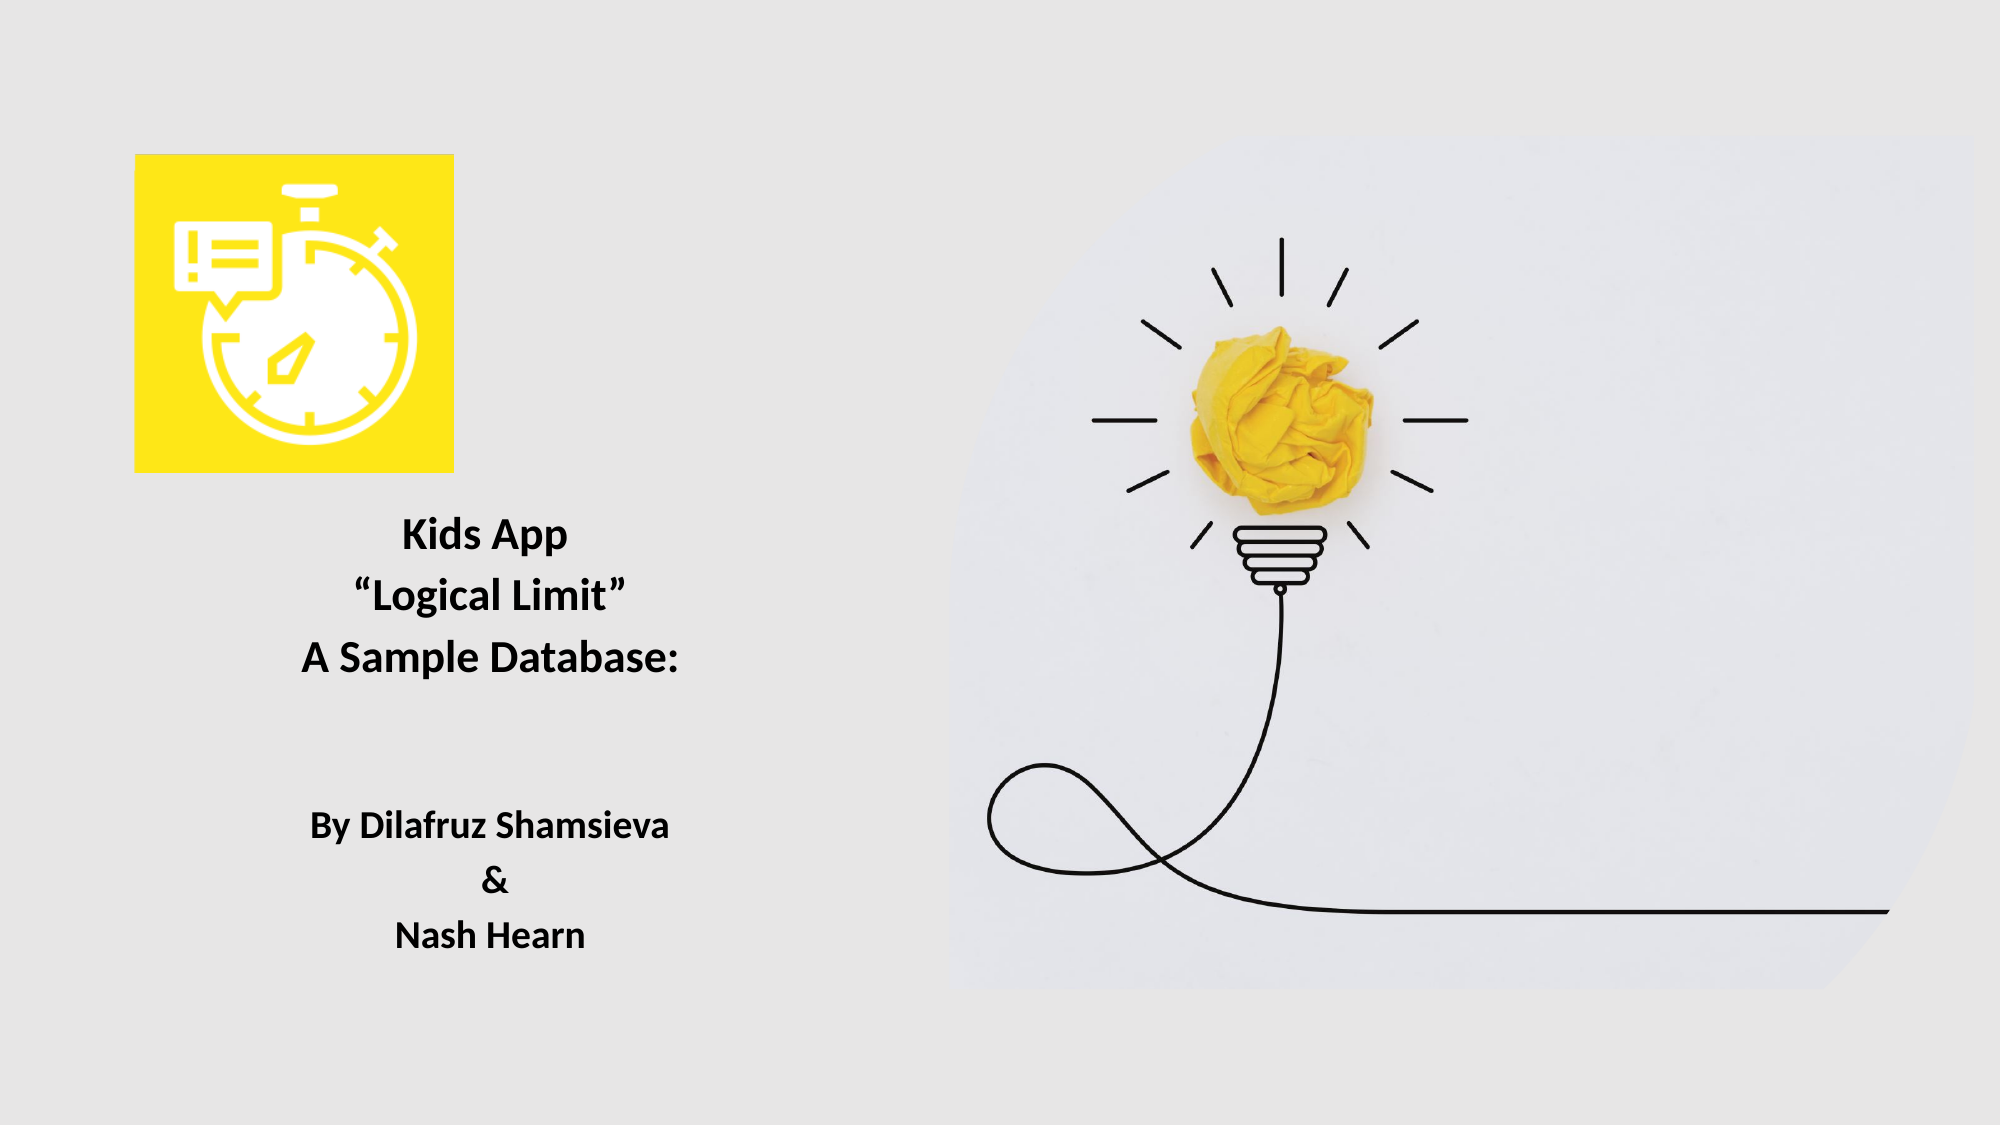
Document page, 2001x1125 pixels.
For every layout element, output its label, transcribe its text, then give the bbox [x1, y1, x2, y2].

picture [133, 153, 455, 473]
picture [948, 135, 1975, 990]
subtitle Kids App “Logical Limit” A Sample Database: By Dilafruz Shamsieva & Nash Hearn [74, 506, 907, 997]
